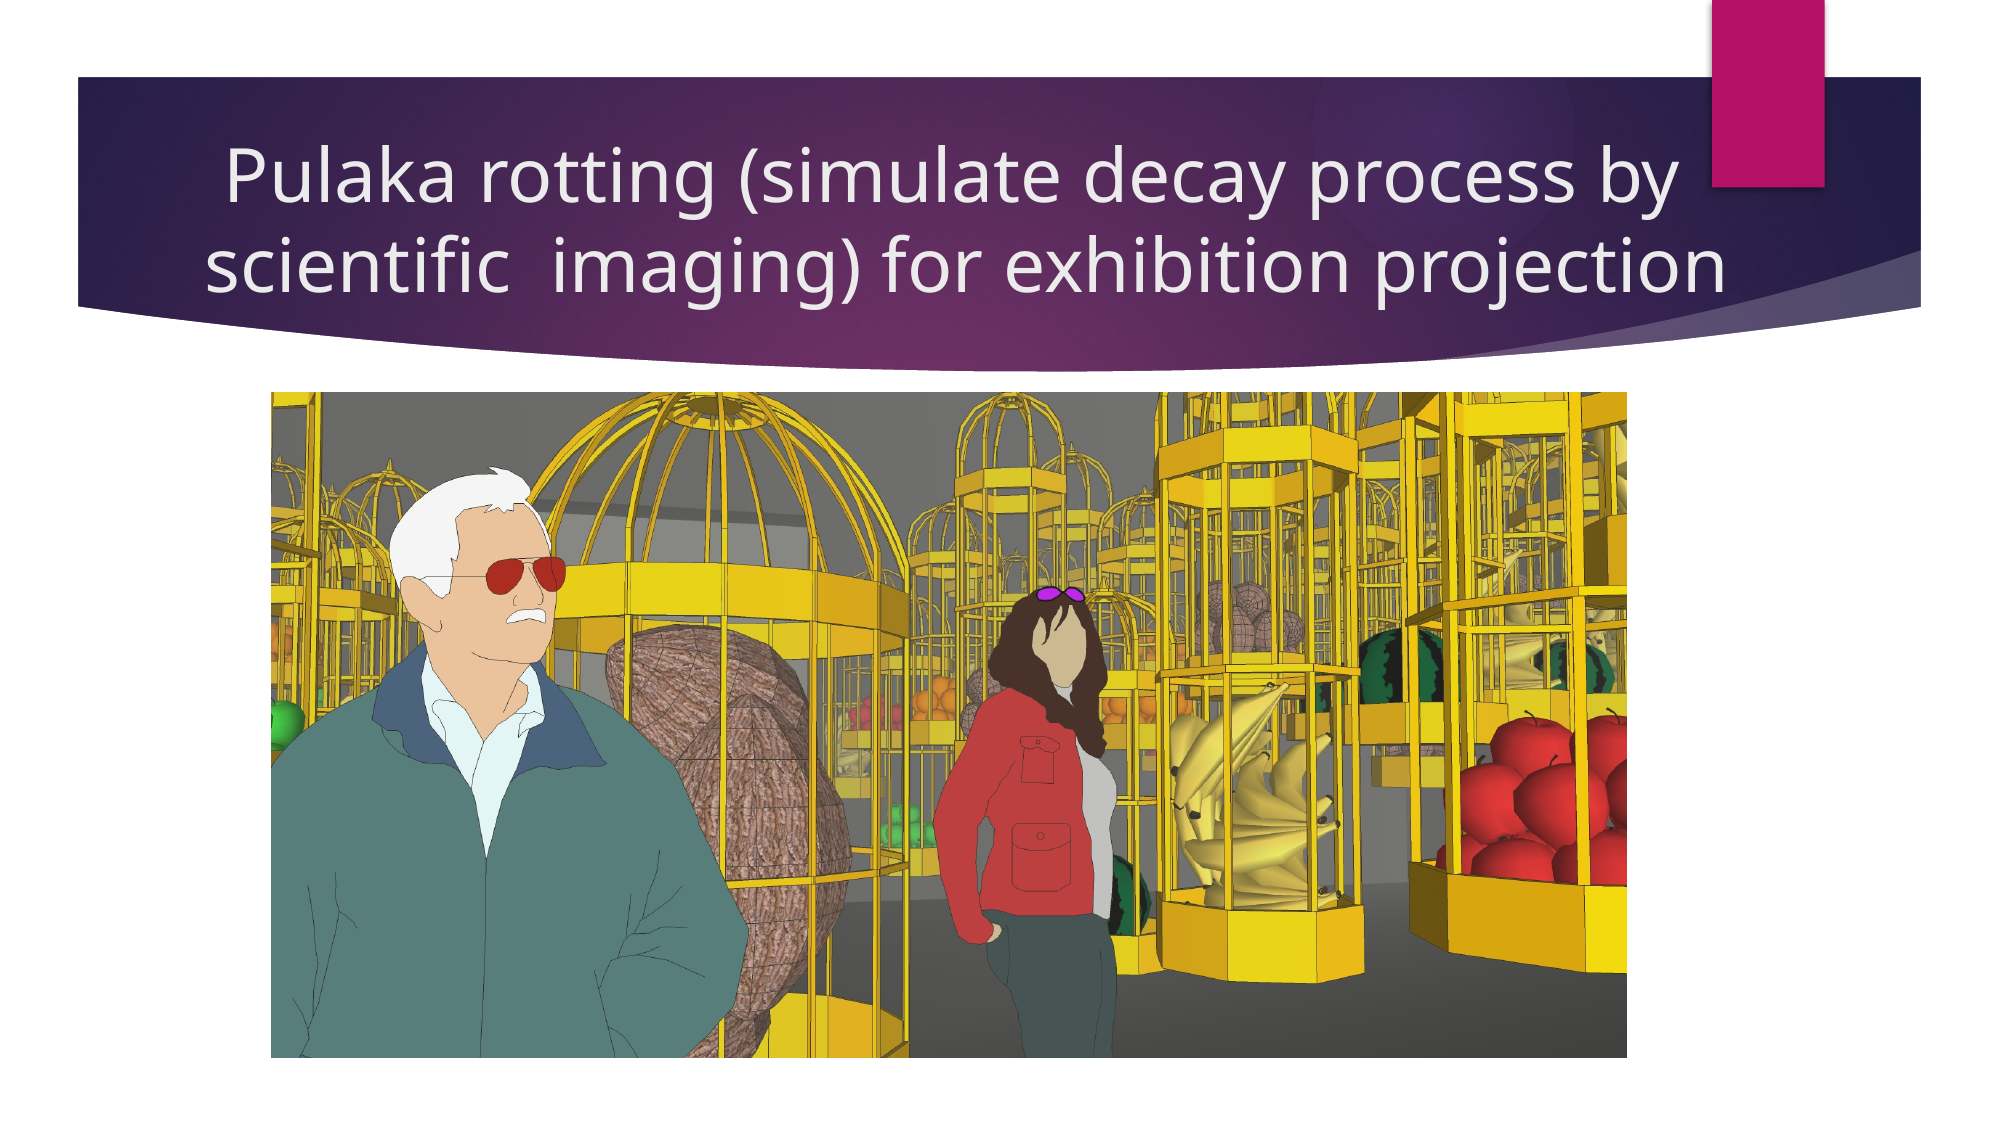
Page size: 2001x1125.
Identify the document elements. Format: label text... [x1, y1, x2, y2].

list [271, 392, 1627, 1058]
title Pulaka rotting (simulate decay process by scientific imaging) for exhibition projection [189, 159, 1890, 276]
